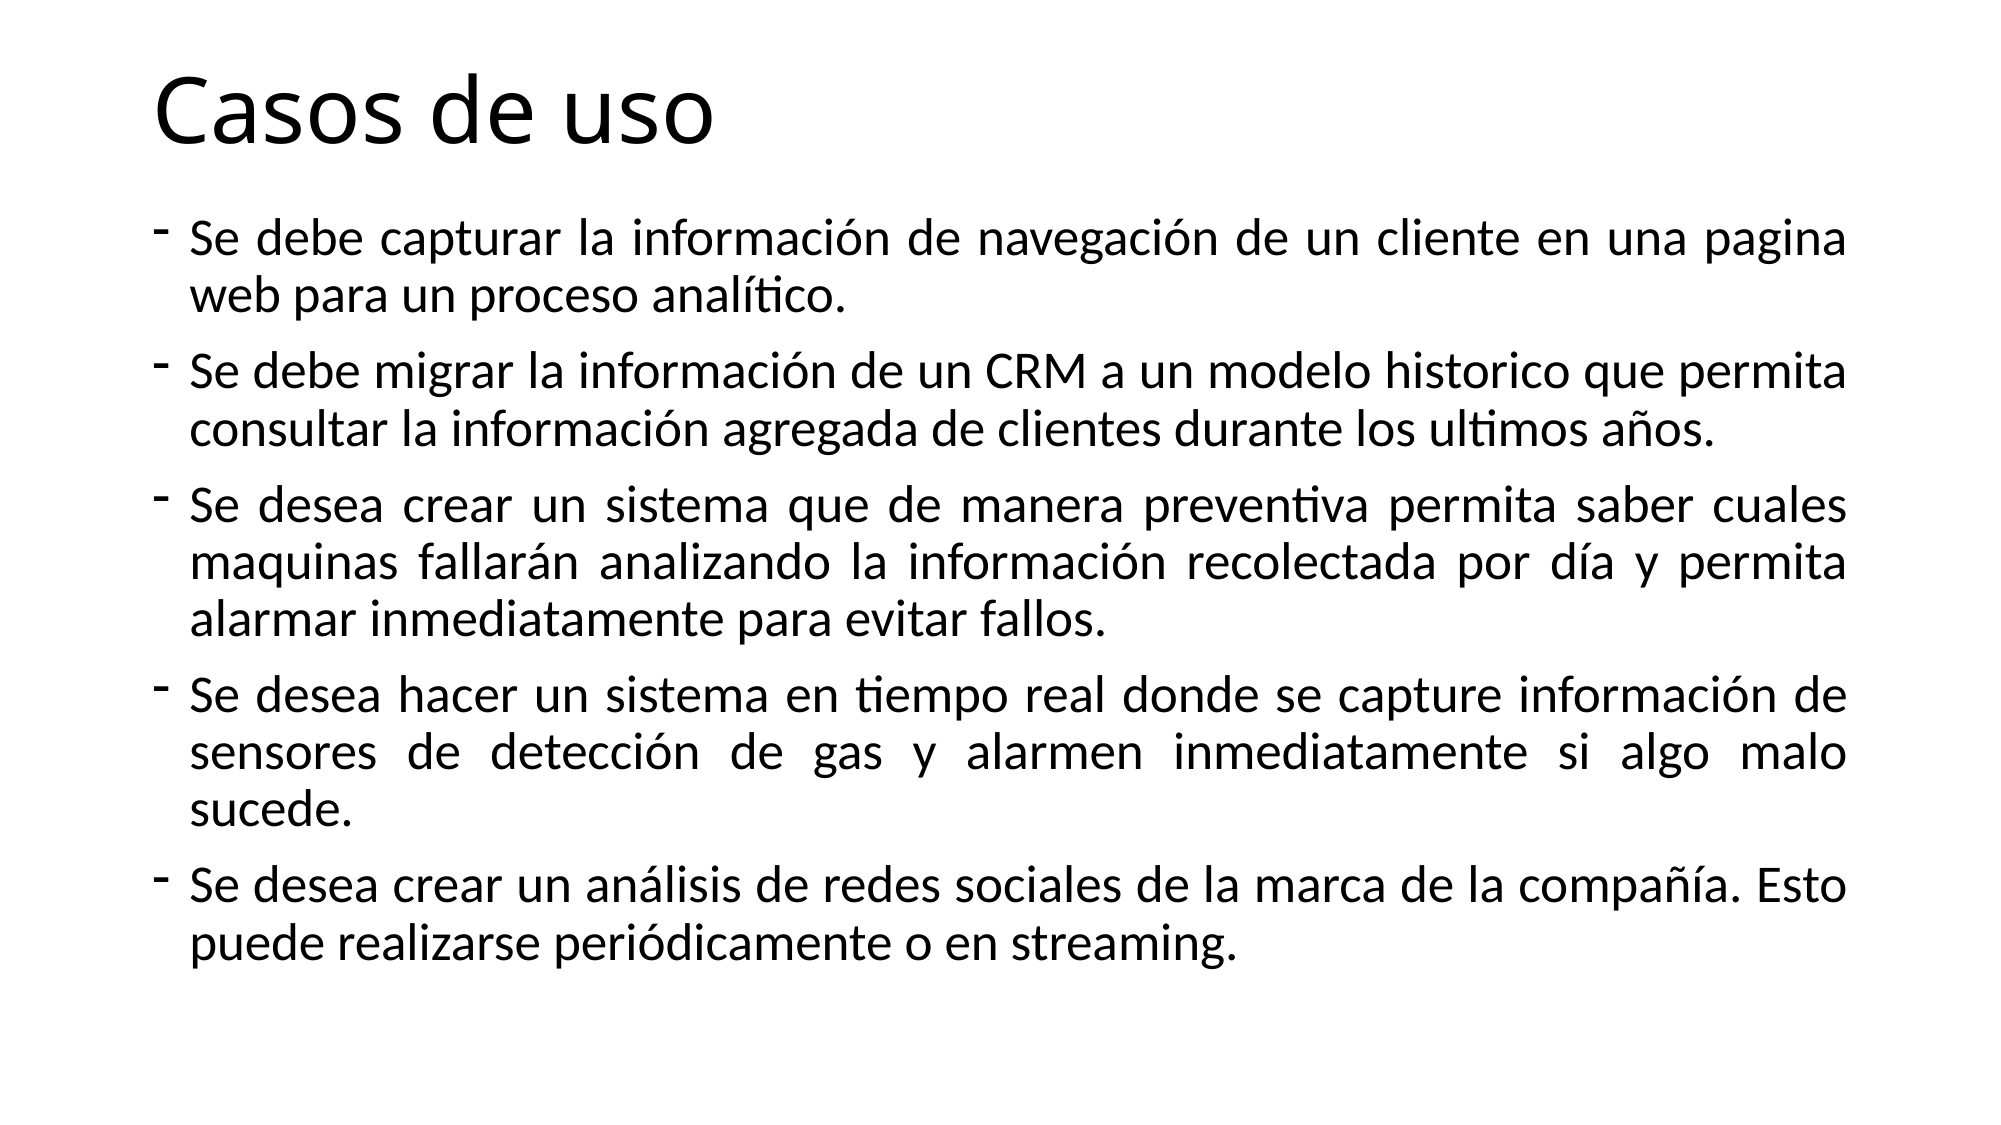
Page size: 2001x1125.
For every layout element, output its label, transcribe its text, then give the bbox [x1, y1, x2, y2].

list Se debe capturar la información de navegación de un cliente en una pagina web para un proceso analítico. Se debe migrar la información de un CRM a un modelo historico que permita consultar la información agregada de clientes durante los ultimos años. Se desea crear un sistema que de manera preventiva permita saber cuales maquinas fallarán analizando la información recolectada por día y permita alarmar inmediatamente para evitar fallos. Se desea hacer un sistema en tiempo real donde se capture información de sensores de detección de gas y alarmen inmediatamente si algo malo sucede. Se desea crear un análisis de redes sociales de la marca de la compañía. Esto puede realizarse periódicamente o en streaming. [137, 202, 1863, 1014]
title Casos de uso [137, 59, 1863, 202]
